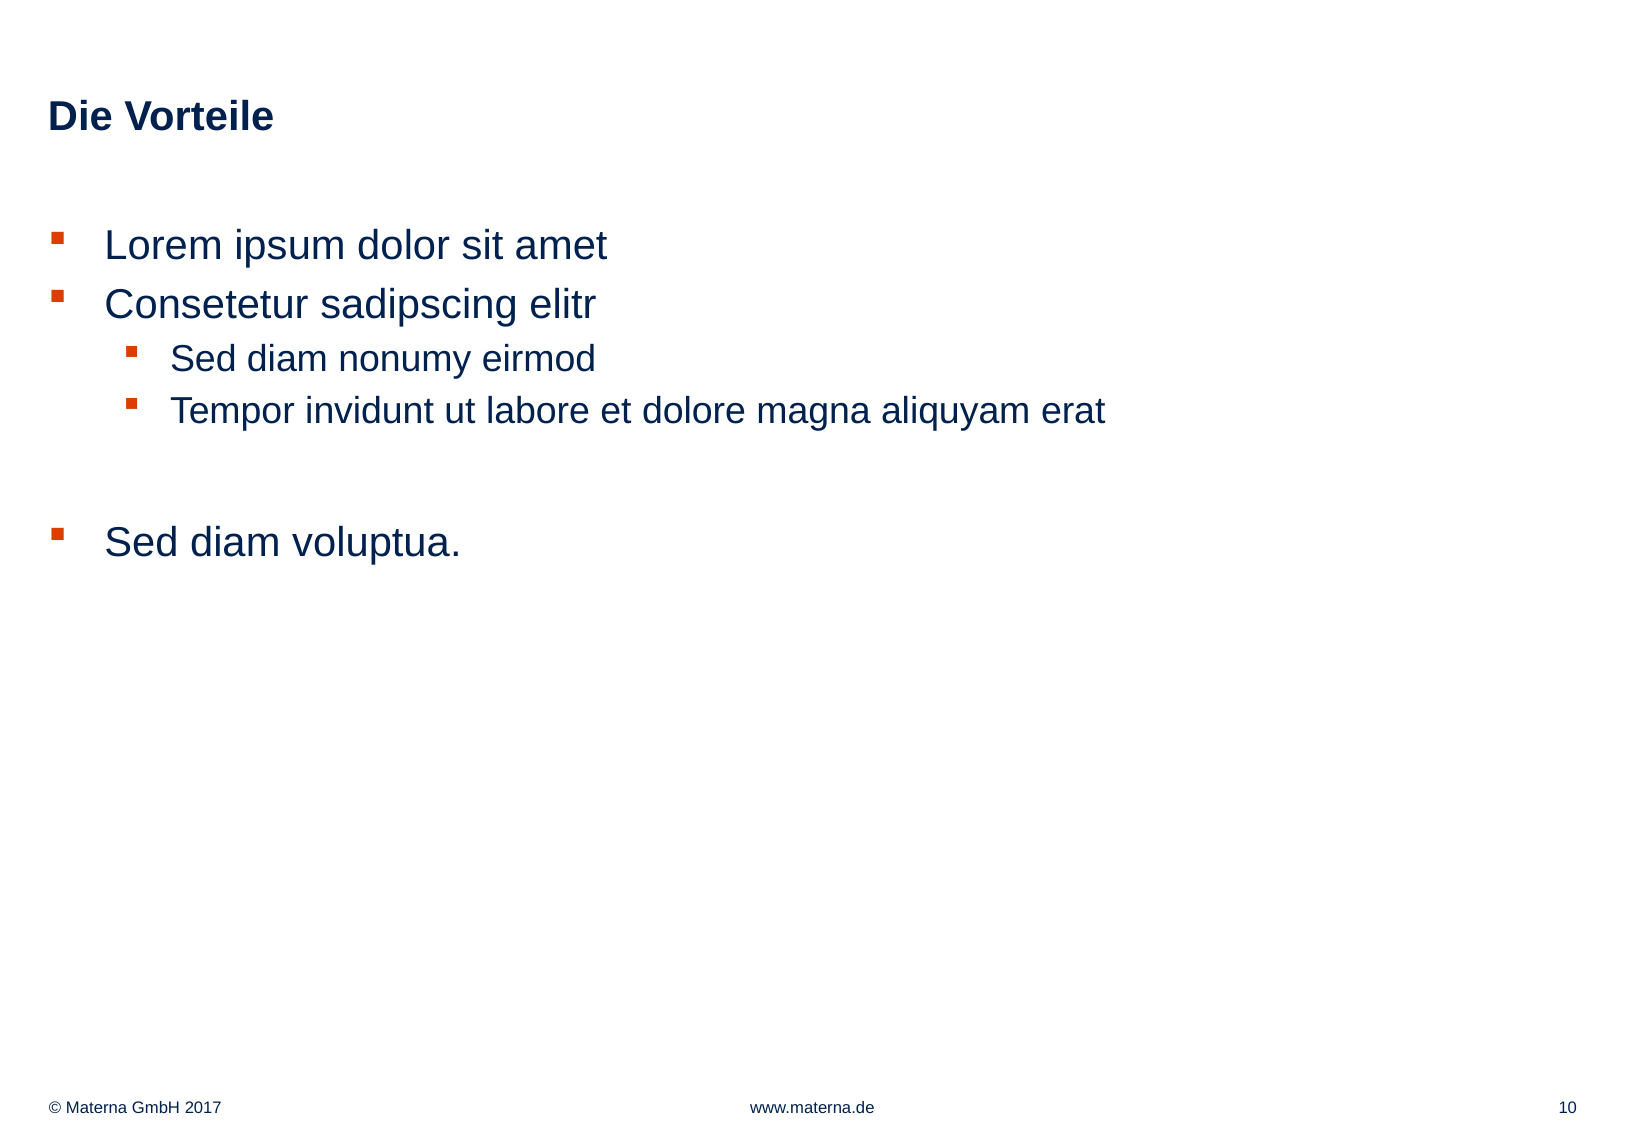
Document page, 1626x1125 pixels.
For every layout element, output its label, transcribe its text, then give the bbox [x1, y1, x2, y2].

list Lorem ipsum dolor sit amet Consetetur sadipscing elitr Sed diam nonumy eirmod Tempor invidunt ut labore et dolore magna aliquyam erat Sed diam voluptua. [33, 210, 1593, 1038]
slide_number 10 [1528, 1089, 1592, 1125]
title Die Vorteile [32, 78, 1596, 149]
